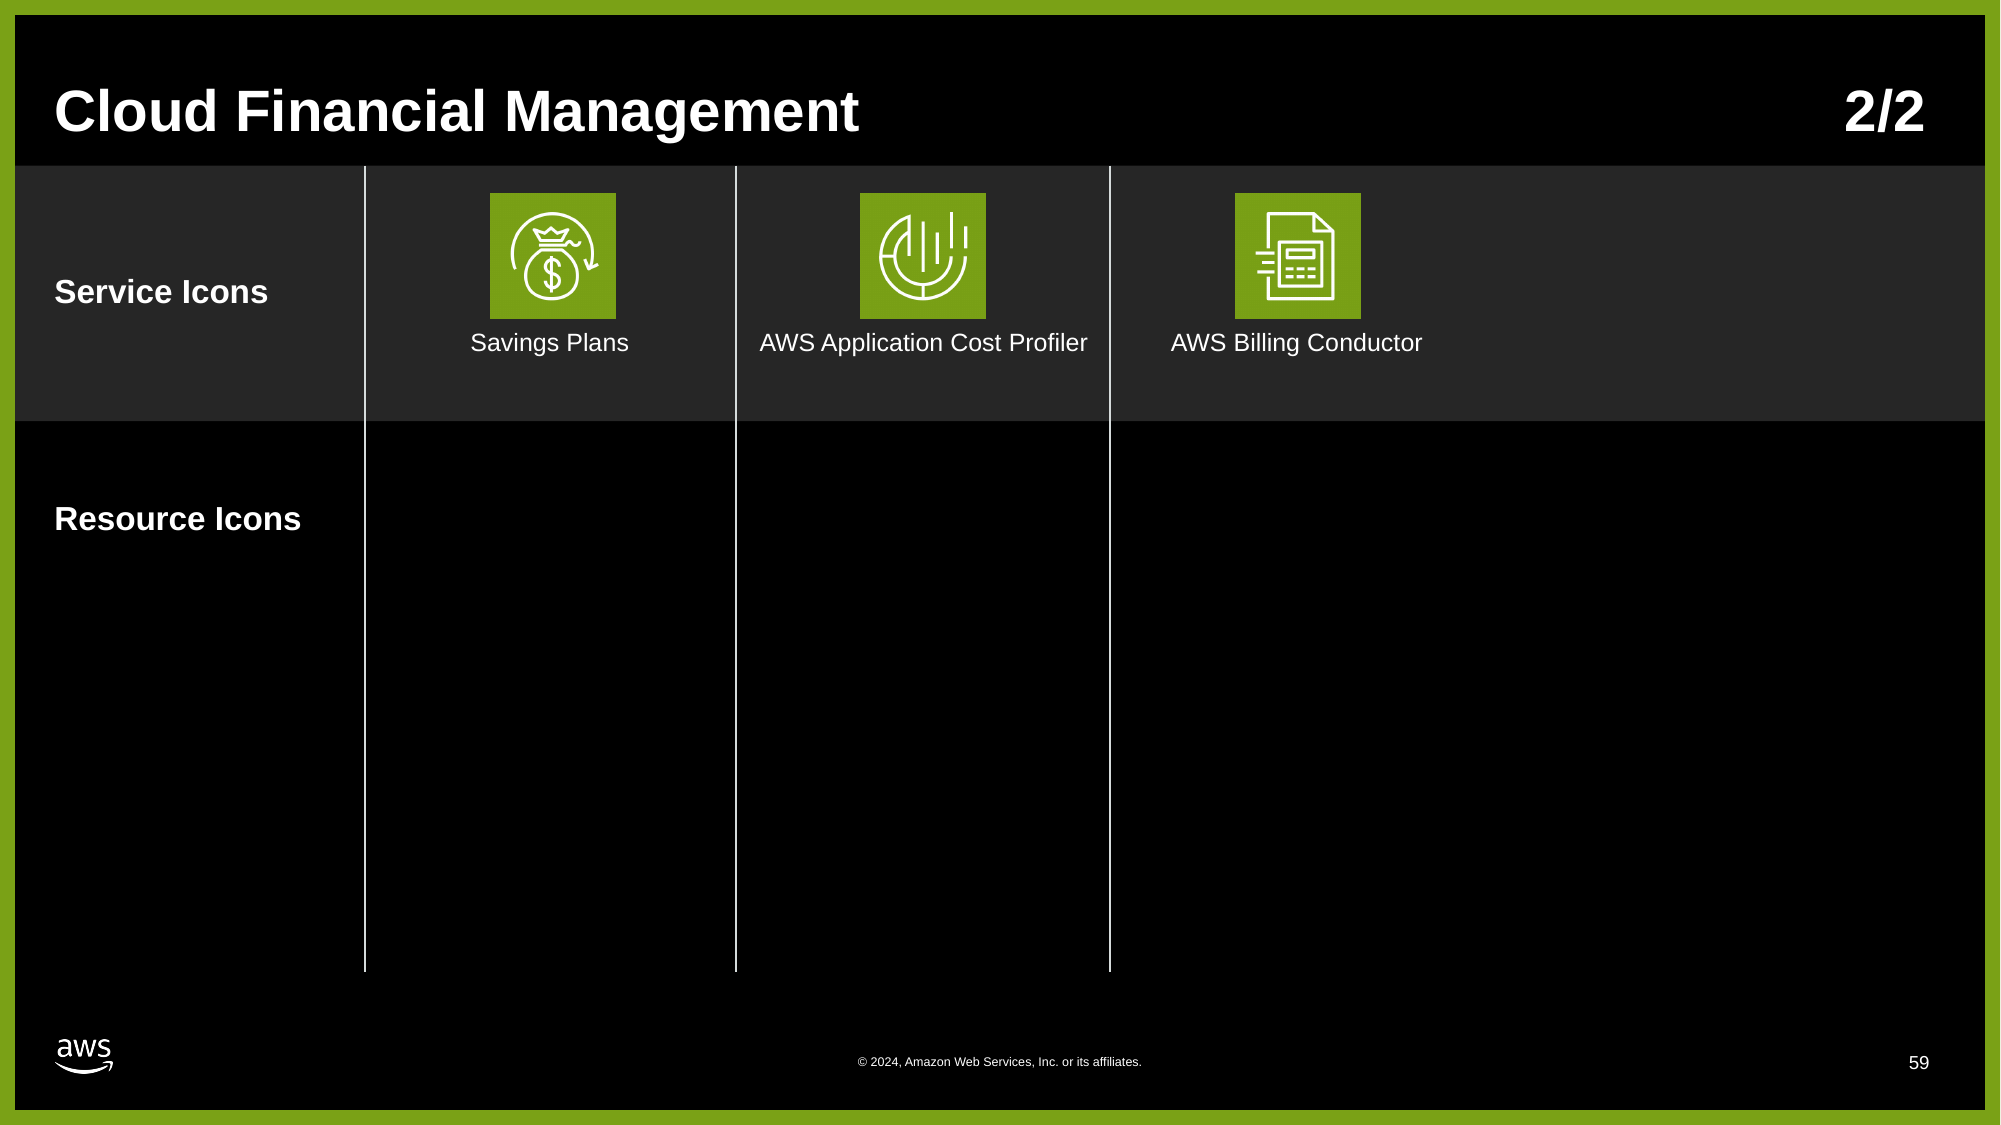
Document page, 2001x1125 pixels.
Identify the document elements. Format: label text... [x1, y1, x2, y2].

text_box AWS Billing Conductor [1111, 319, 1484, 364]
picture [55, 1039, 113, 1074]
picture [490, 193, 616, 319]
title Cloud Financial Management 2/2 [39, 59, 1945, 166]
picture [860, 193, 986, 319]
text_box Savings Plans [363, 319, 735, 364]
picture [1235, 193, 1361, 319]
text_box AWS Application Cost Profiler [736, 319, 1109, 364]
footer © 2024, Amazon Web Services, Inc. or its affiliates. [662, 1031, 1338, 1092]
slide_number 59 [1494, 1031, 1945, 1092]
